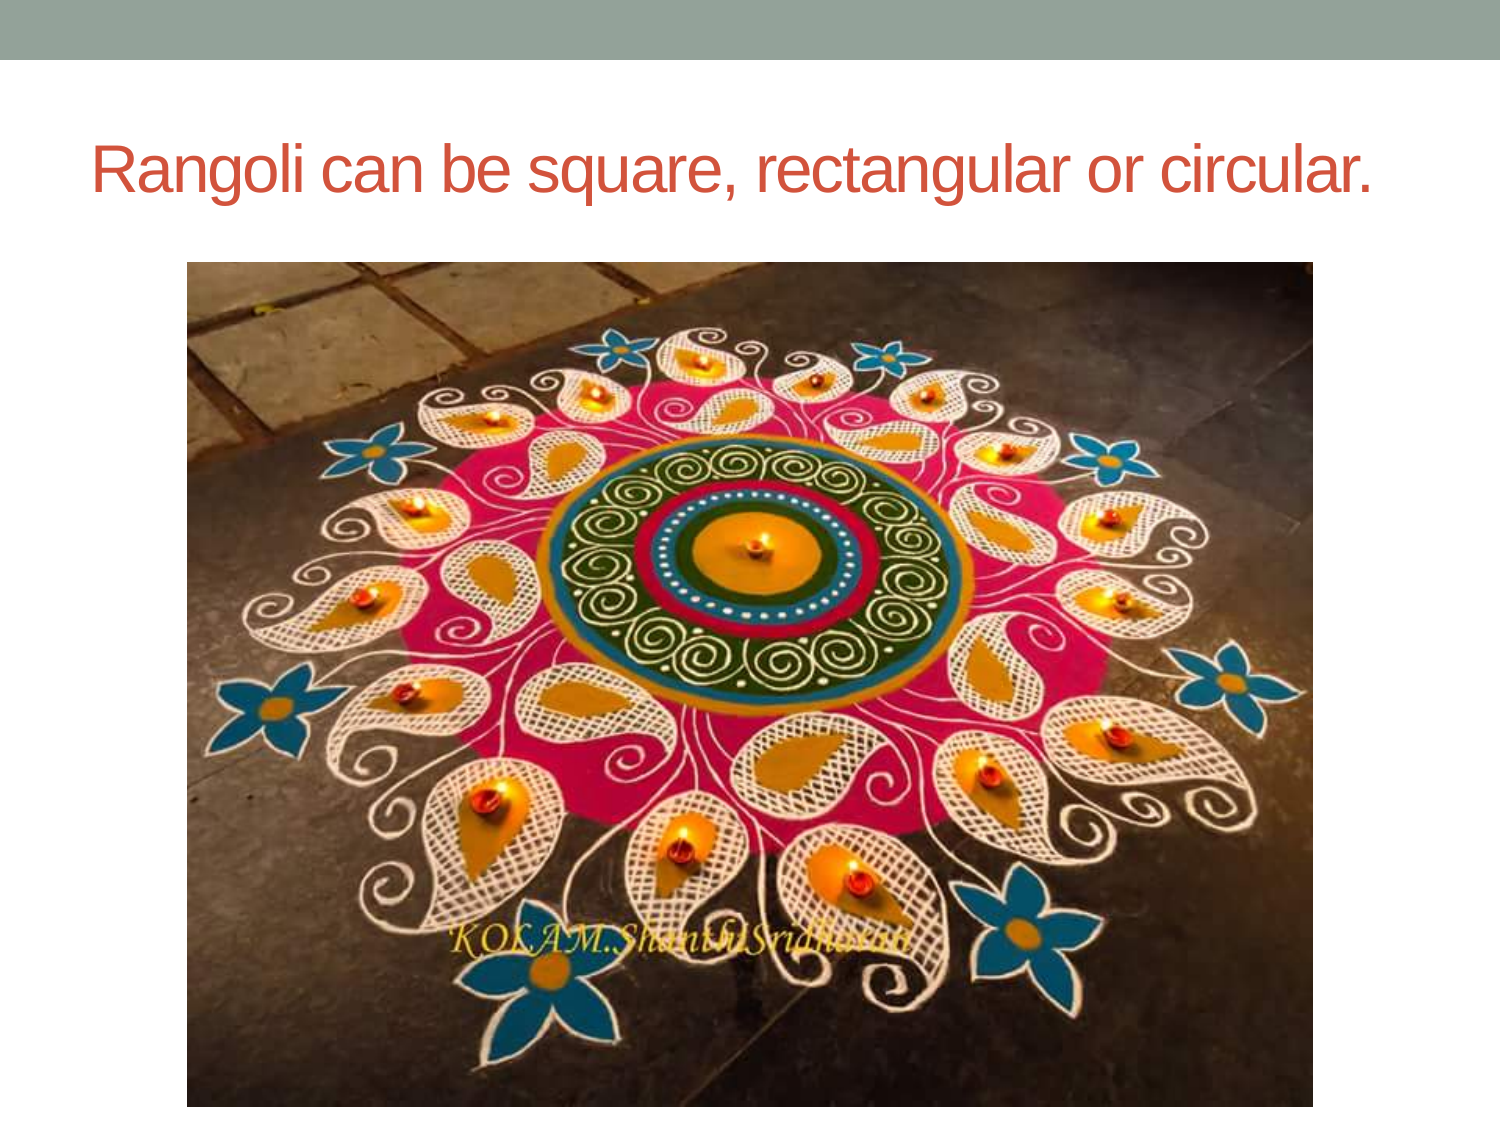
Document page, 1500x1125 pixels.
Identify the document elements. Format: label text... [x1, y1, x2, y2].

title Rangoli can be square, rectangular or circular. [75, 87, 1425, 250]
picture [187, 262, 1313, 1107]
